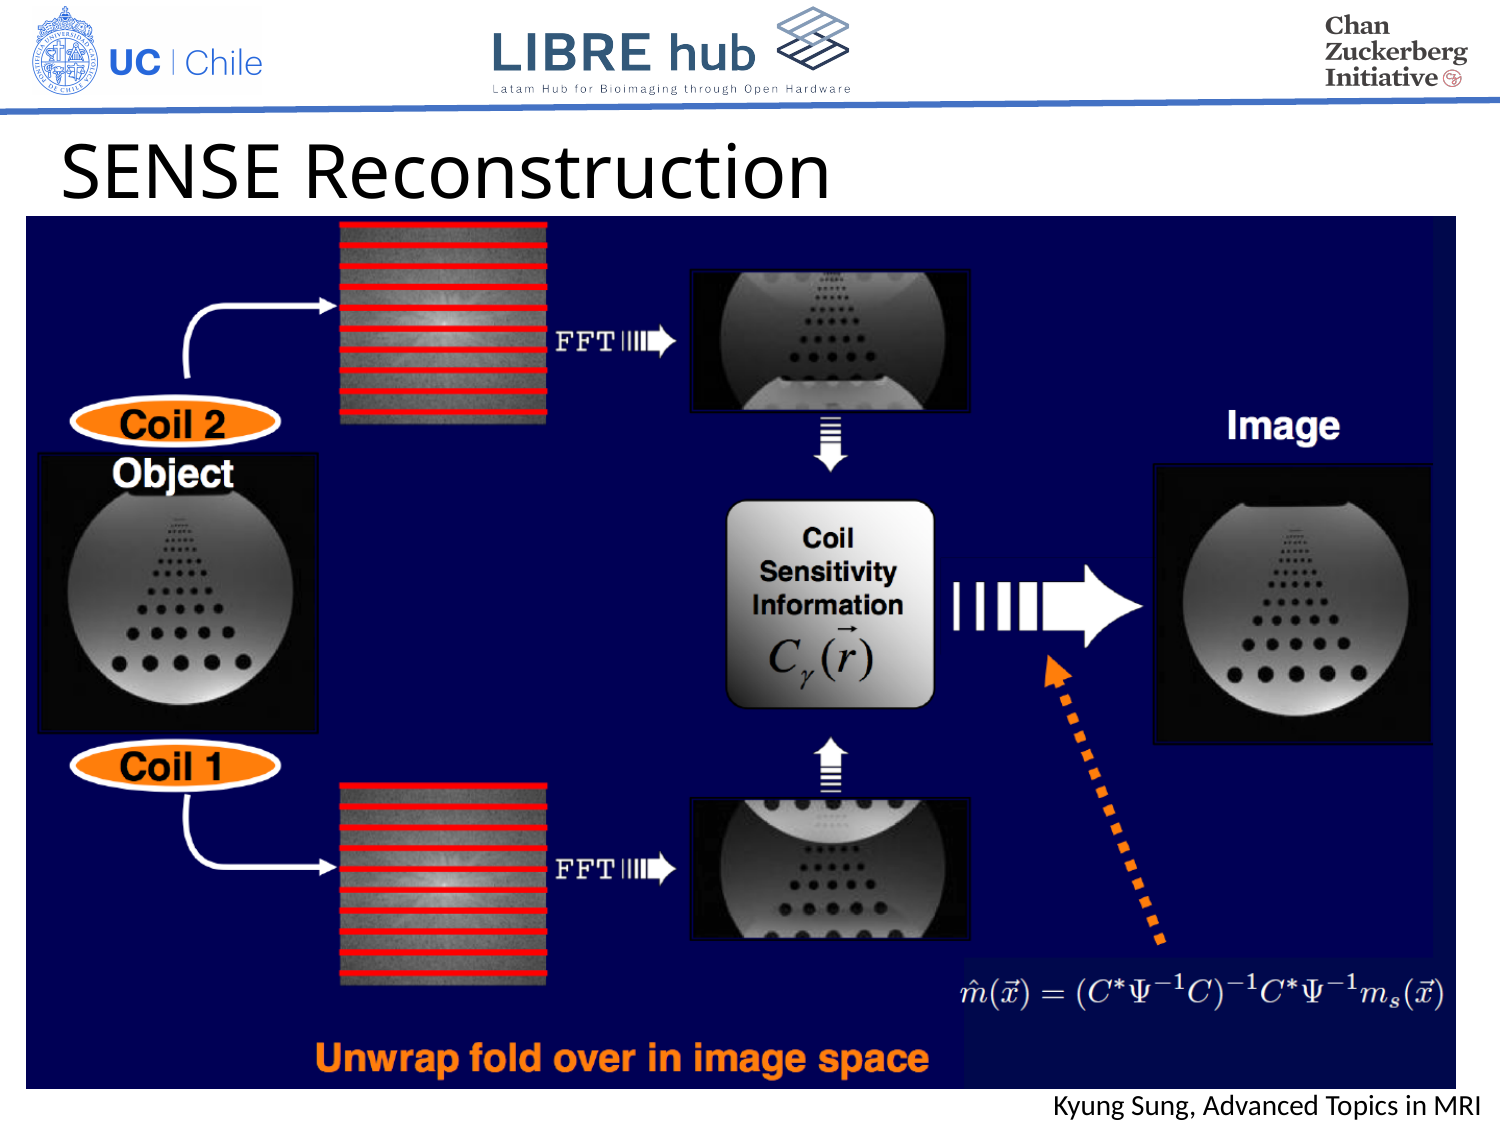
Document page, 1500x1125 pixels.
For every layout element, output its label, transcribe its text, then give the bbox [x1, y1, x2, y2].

picture [1320, 6, 1475, 96]
text_box Kyung Sung, Advanced Topics in MRI [1038, 1078, 1498, 1125]
title SENSE Reconstruction [45, 117, 1474, 231]
picture [32, 6, 262, 95]
picture [493, 6, 850, 96]
picture [26, 216, 1456, 1089]
